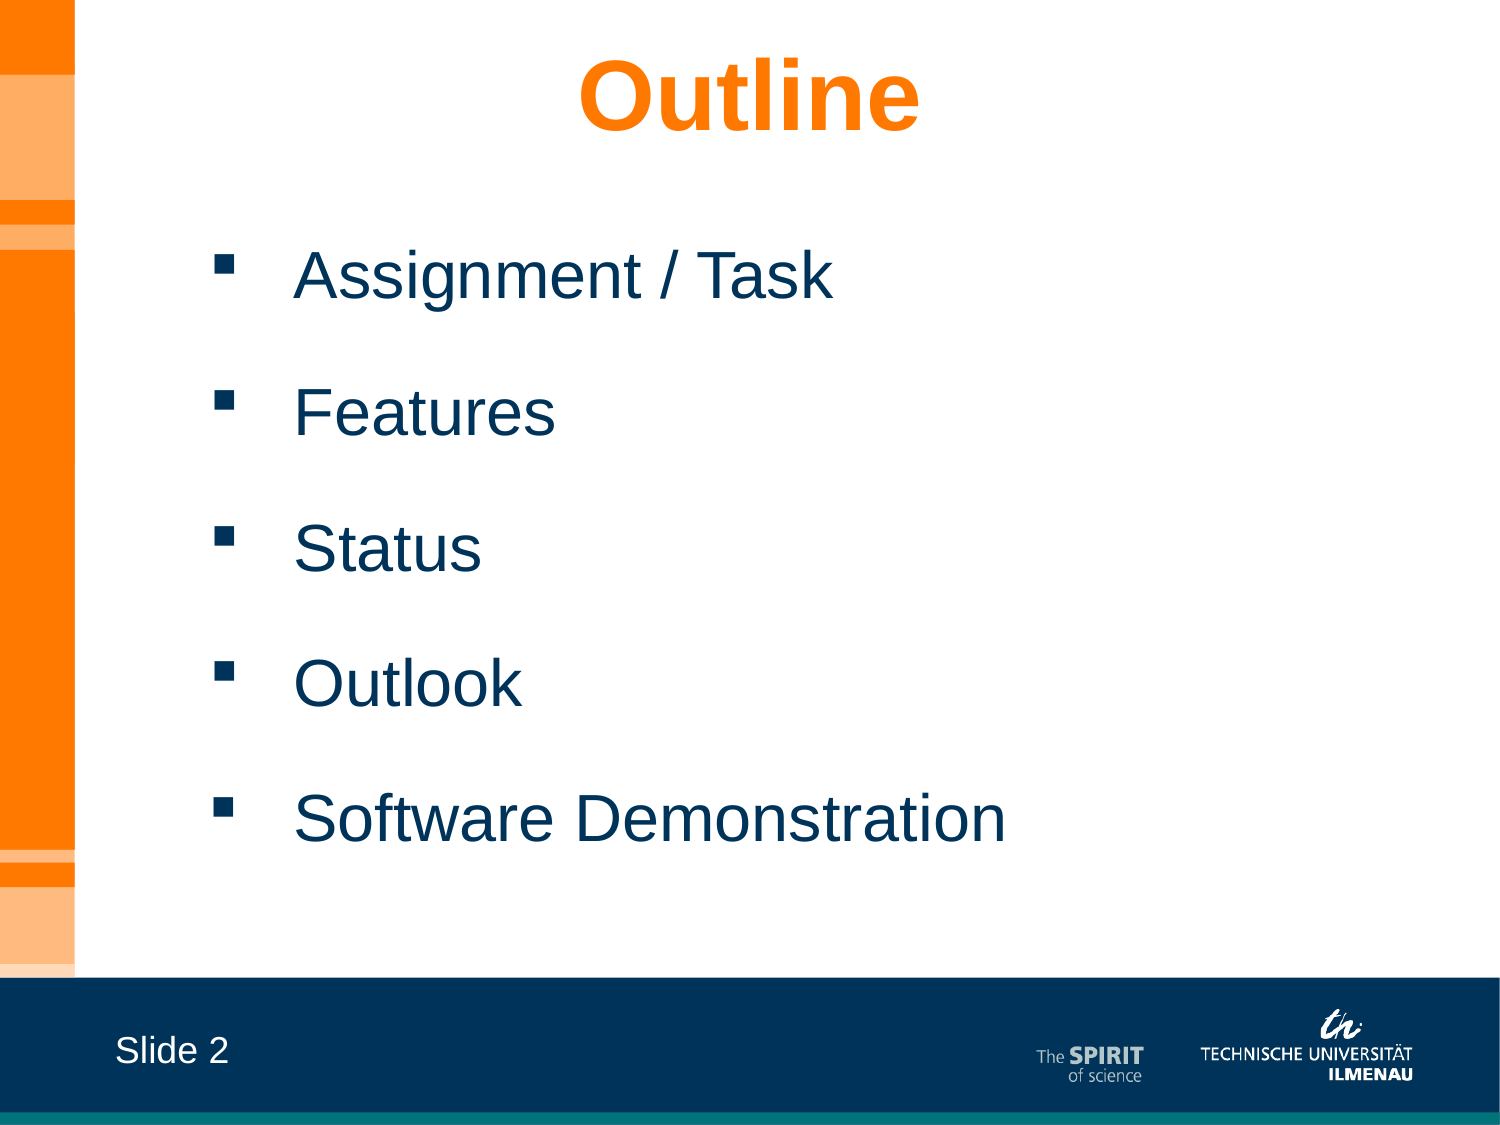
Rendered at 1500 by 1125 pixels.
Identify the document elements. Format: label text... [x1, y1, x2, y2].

text_box Outlook [194, 623, 963, 718]
picture [1200, 1009, 1413, 1081]
text_box Assignment / Task [194, 216, 1127, 310]
text_box Status [194, 488, 963, 583]
text_box Slide 2 [100, 1023, 491, 1080]
text_box Software Demonstration [193, 758, 1178, 853]
picture [1033, 1040, 1147, 1085]
text_box Outline [0, 28, 1500, 137]
text_box Features [194, 352, 963, 446]
